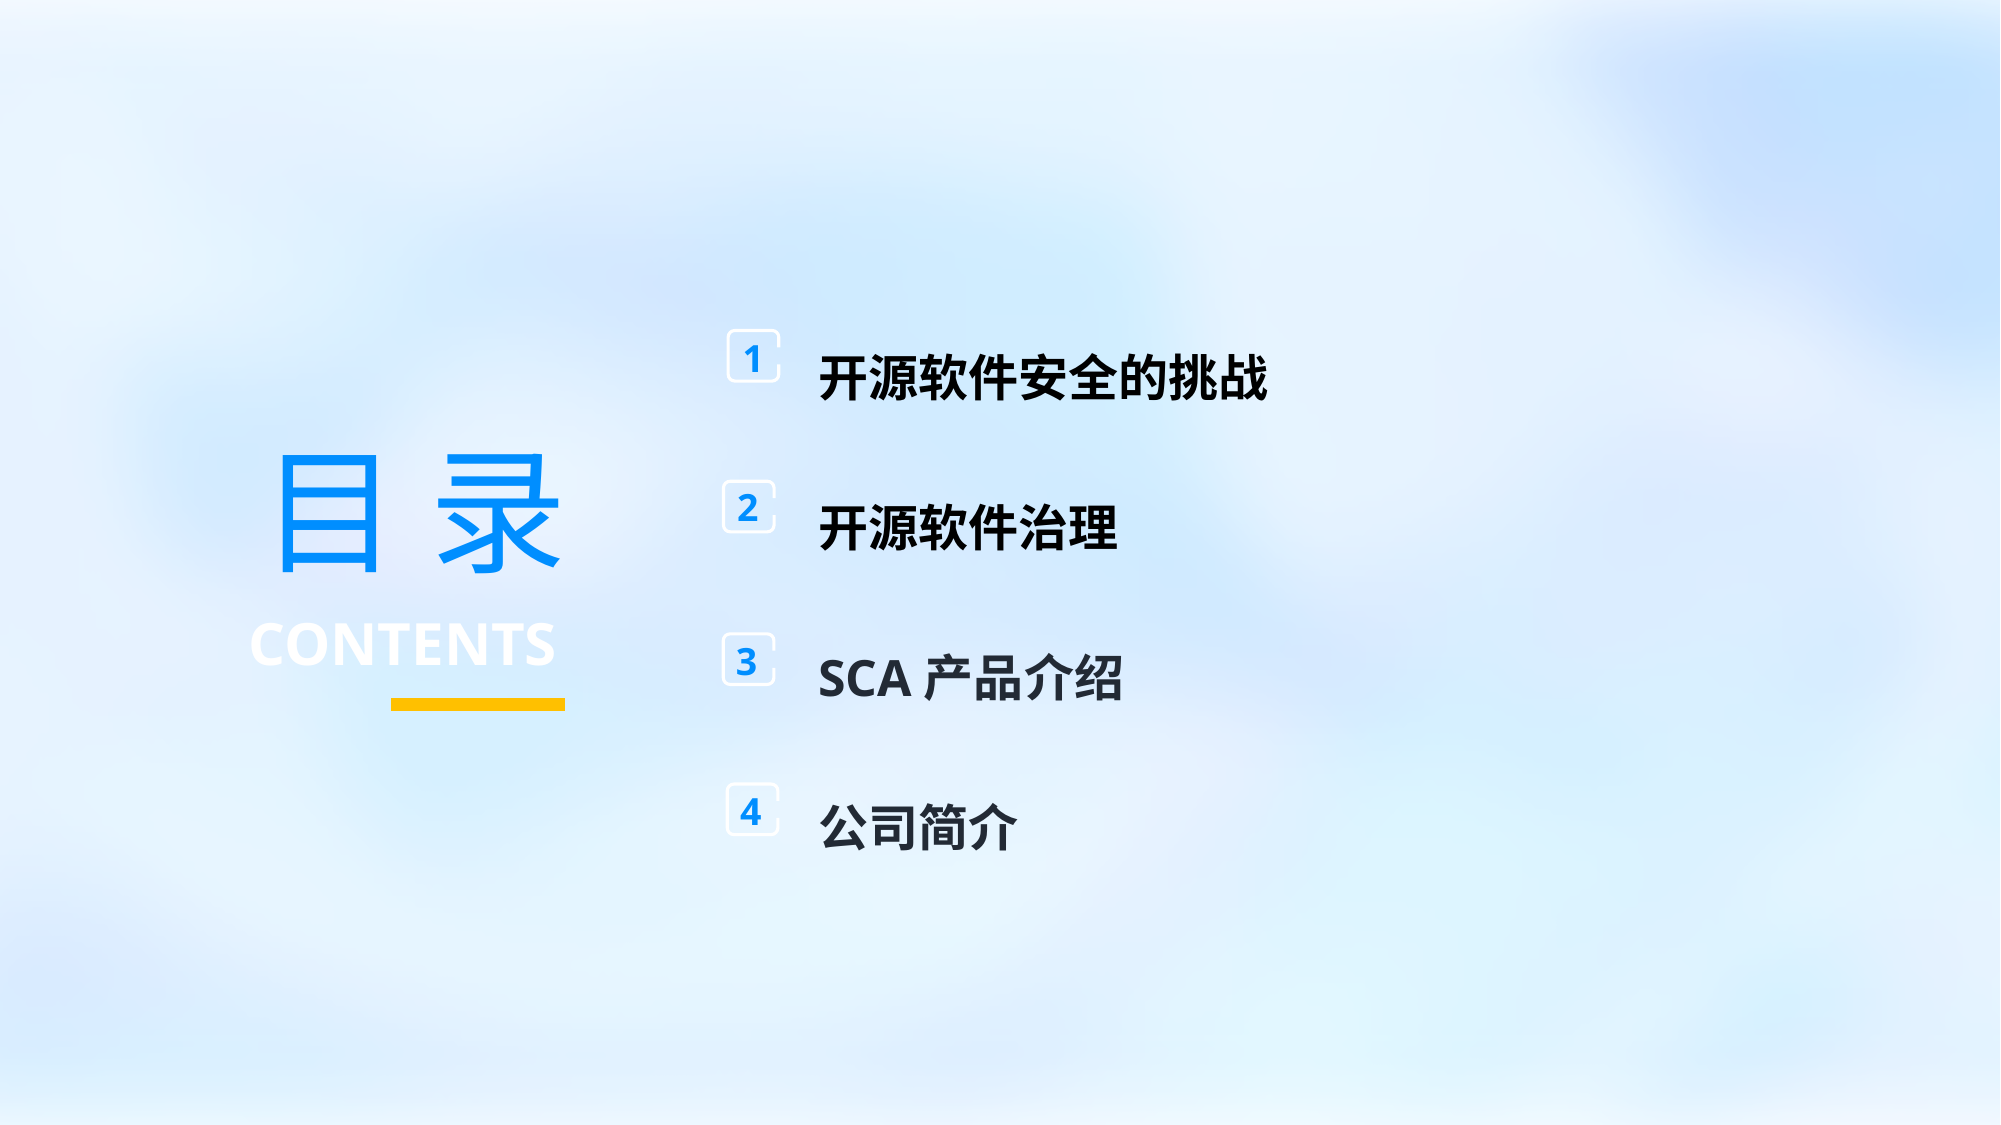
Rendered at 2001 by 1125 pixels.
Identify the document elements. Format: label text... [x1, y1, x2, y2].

text_box 3 [721, 630, 773, 691]
text_box 4 [725, 781, 777, 841]
chart [7, 283, 657, 839]
text_box 2 [722, 476, 774, 536]
picture [0, 0, 2000, 1125]
text_box 开源软件安全的挑战 开源软件治理 SCA产品介绍 公司简介 [803, 249, 1872, 865]
text_box 1 [727, 327, 779, 388]
